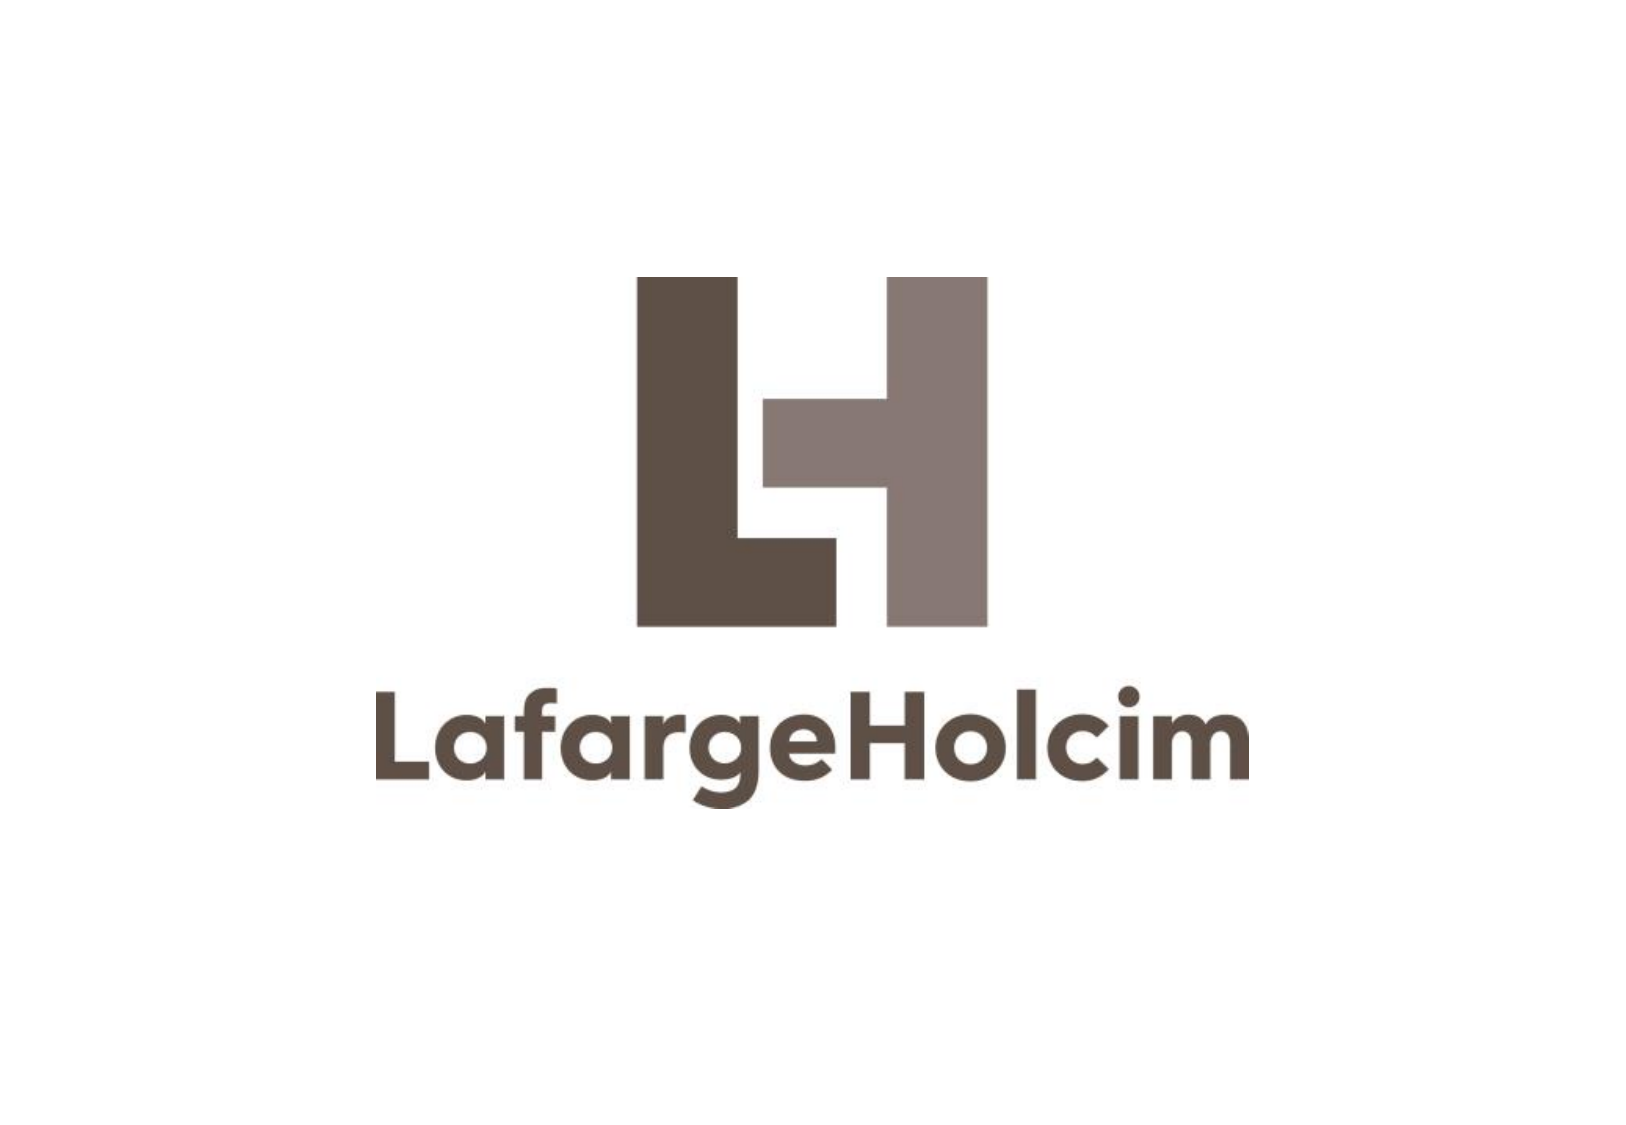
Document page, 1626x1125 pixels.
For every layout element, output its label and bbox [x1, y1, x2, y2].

picture [376, 277, 1249, 809]
